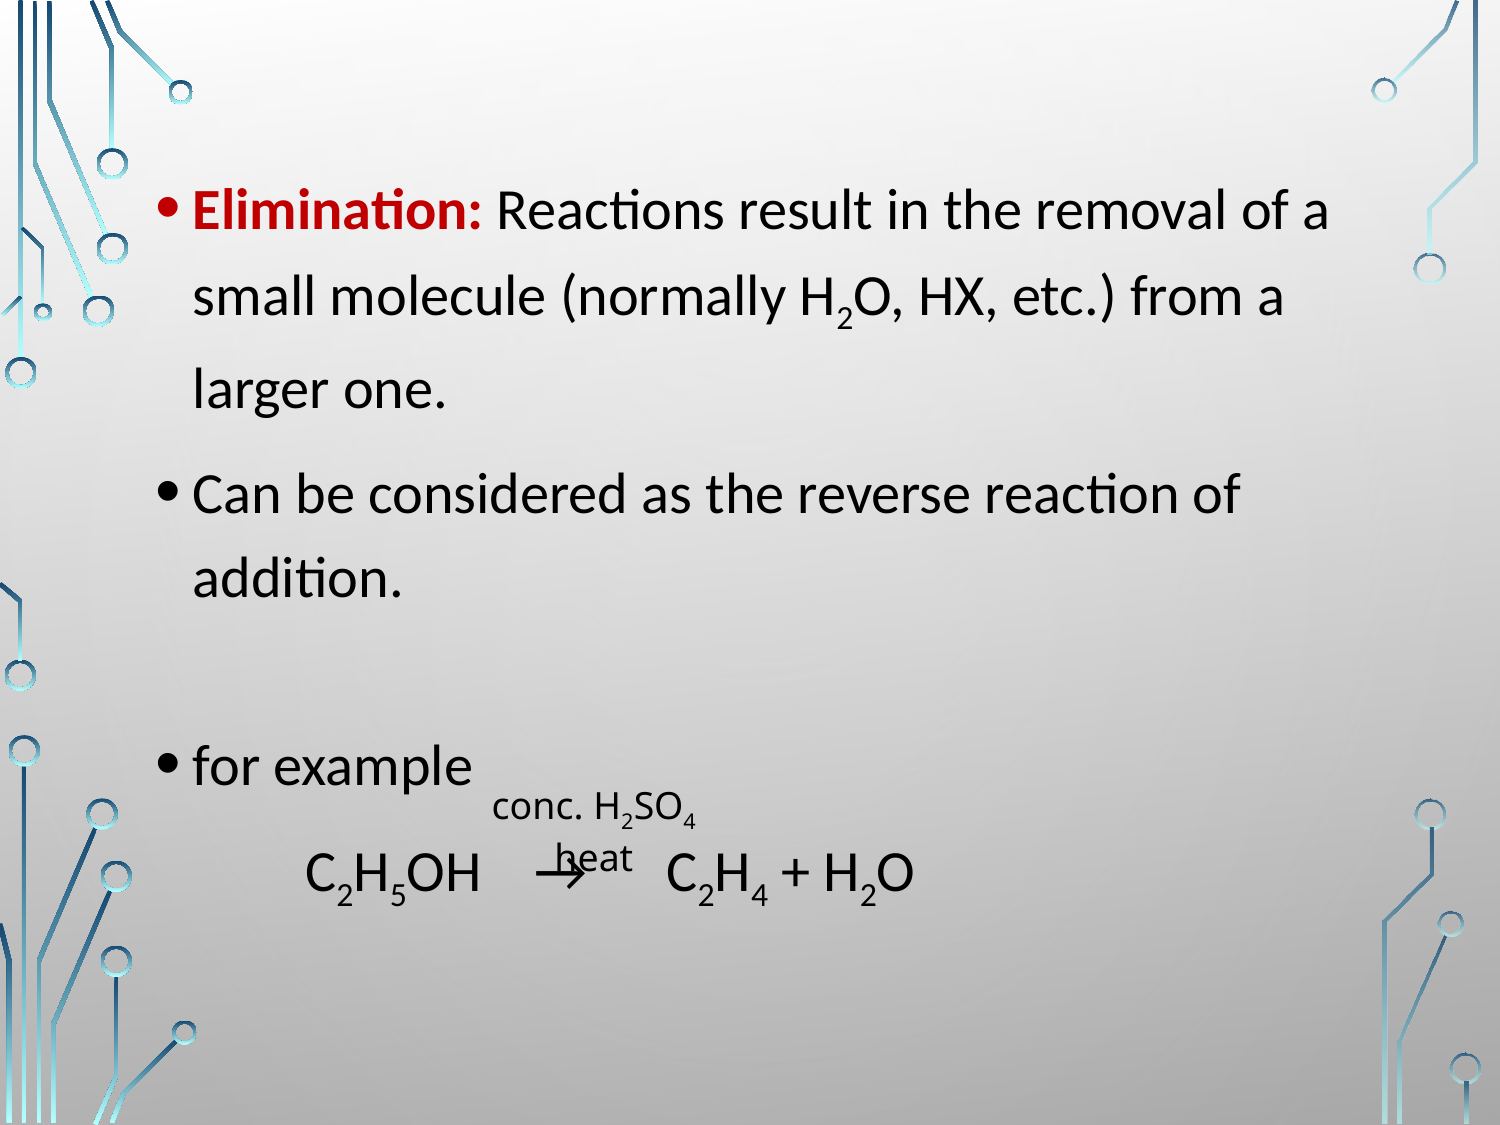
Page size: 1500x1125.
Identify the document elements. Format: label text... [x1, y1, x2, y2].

list Elimination: Reactions result in the removal of a small molecule (normally H2O, HX, etc.) from a larger one. Can be considered as the reverse reaction of addition. for example C2H5OH → C2H4 + H2O [140, 149, 1360, 950]
text_box conc. H2SO4 heat [462, 774, 725, 886]
